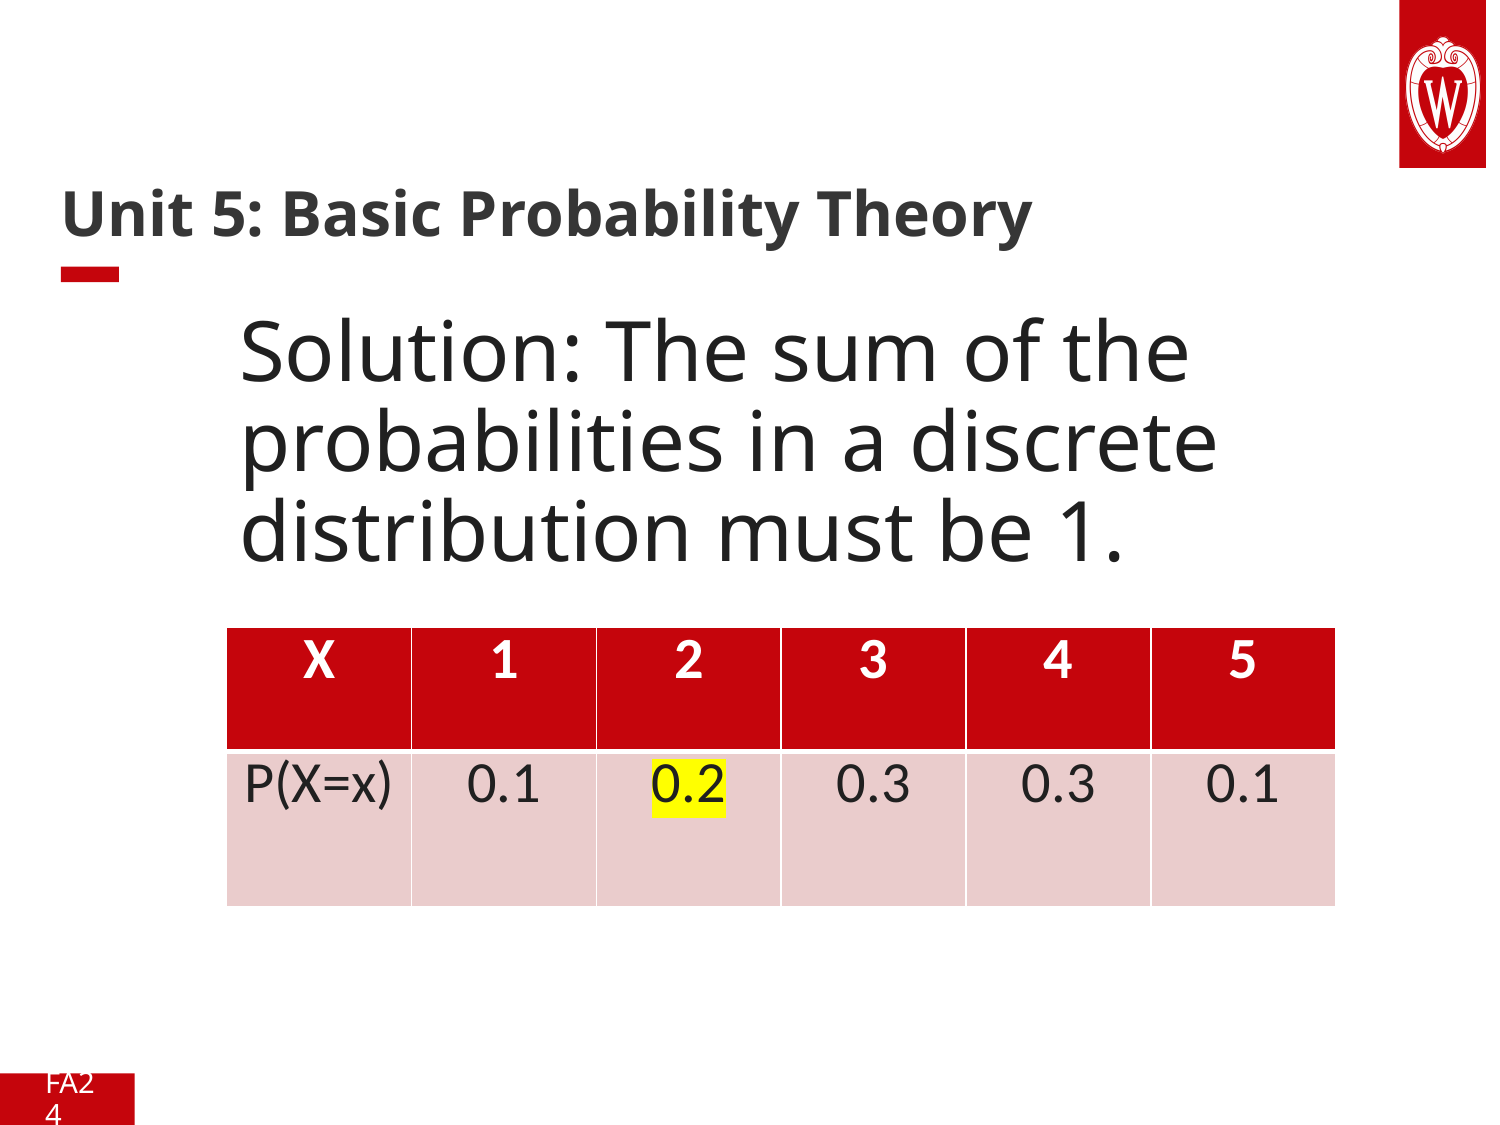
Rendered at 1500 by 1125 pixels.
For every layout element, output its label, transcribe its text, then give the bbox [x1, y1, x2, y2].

table_cell 0.1 [412, 754, 596, 906]
table_cell P(X=x) [227, 754, 411, 906]
title Unit 5: Basic Probability Theory [60, 75, 1374, 250]
table_header 2 [597, 628, 780, 749]
table_header 5 [1152, 628, 1335, 749]
table_cell 0.3 [782, 754, 965, 906]
table_header 1 [412, 628, 596, 749]
list Solution: The sum of the probabilities in a discrete distribution must be 1. [182, 301, 1374, 1032]
table_header 3 [782, 628, 965, 749]
table_cell 0.1 [1152, 754, 1335, 906]
list FA24 [0, 1073, 135, 1125]
table_header 4 [967, 628, 1150, 749]
table_cell 0.3 [967, 754, 1150, 906]
table_header X [227, 628, 411, 749]
table_cell 0.2 [597, 754, 780, 906]
picture [1405, 36, 1481, 154]
